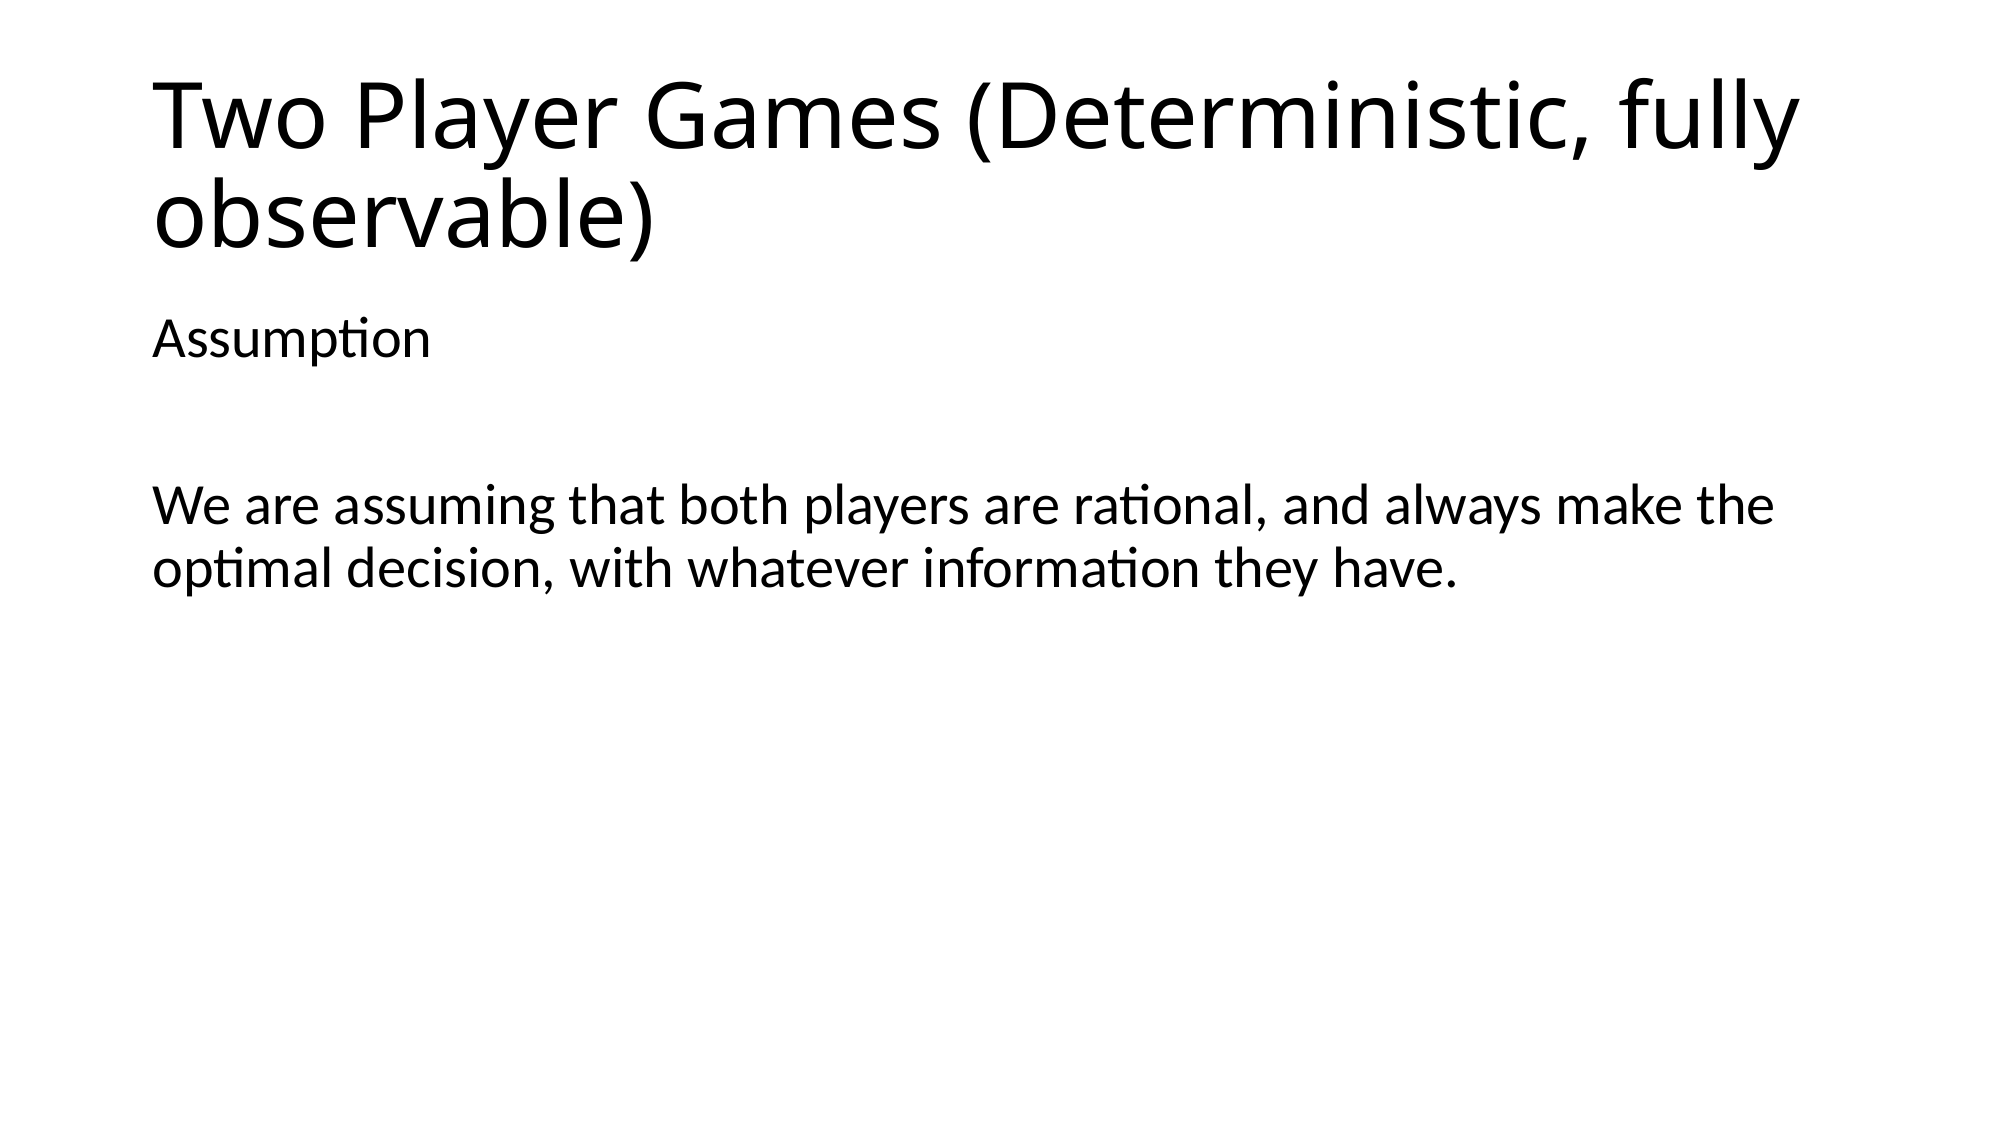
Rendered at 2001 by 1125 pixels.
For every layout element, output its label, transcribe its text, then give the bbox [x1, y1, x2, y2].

list Assumption We are assuming that both players are rational, and always make the optimal decision, with whatever information they have. [137, 299, 1863, 1014]
title Two Player Games (Deterministic, fully observable) [137, 59, 1863, 278]
